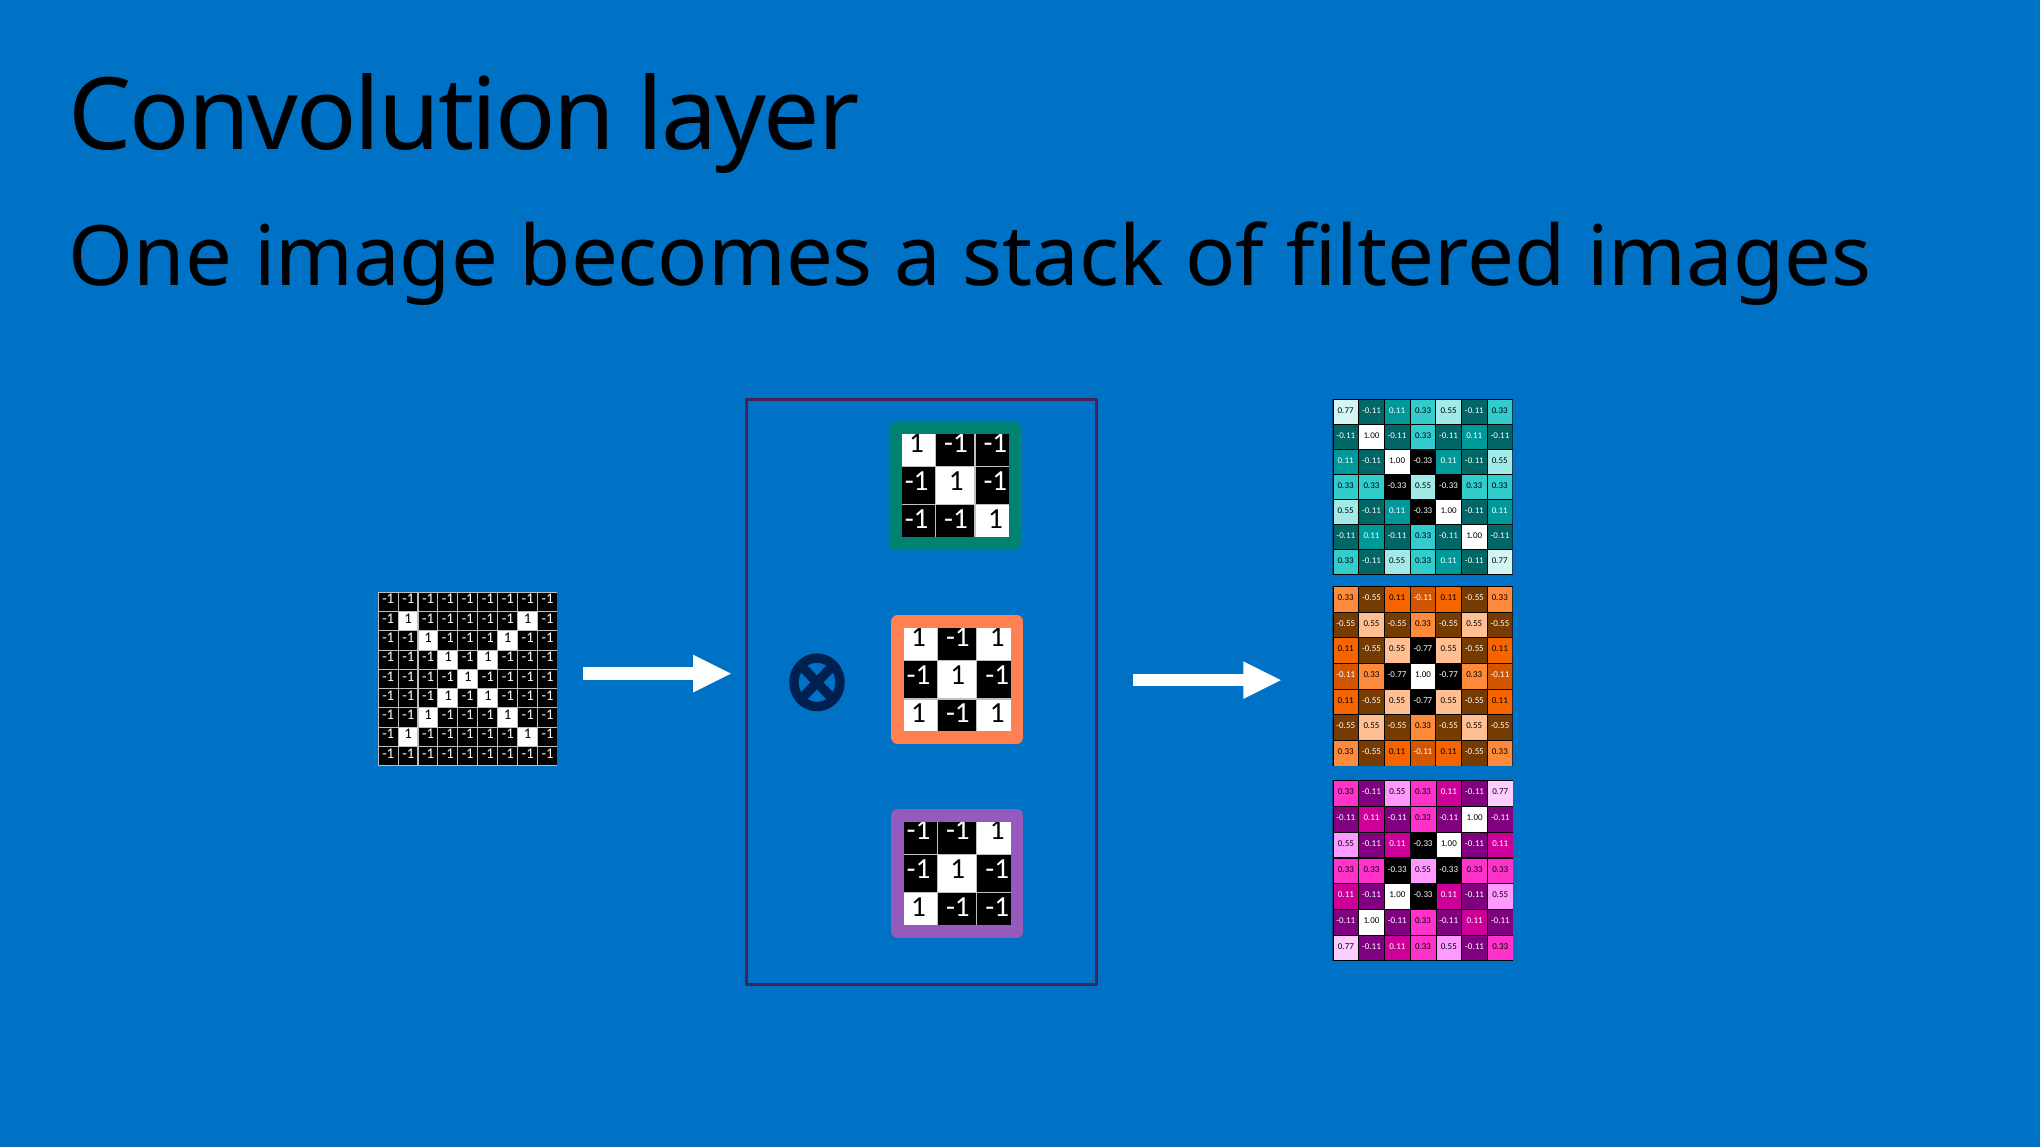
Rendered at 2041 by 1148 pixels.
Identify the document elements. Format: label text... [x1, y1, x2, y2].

title Convolution layer [45, 48, 1996, 198]
list One image becomes a stack of filtered images [45, 198, 1996, 321]
picture [1332, 398, 1514, 575]
text_box [746, 398, 1098, 986]
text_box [793, 657, 841, 707]
picture [1332, 780, 1514, 961]
picture [895, 427, 1016, 544]
picture [897, 815, 1018, 932]
picture [897, 621, 1018, 739]
picture [377, 591, 558, 767]
picture [1332, 585, 1514, 767]
